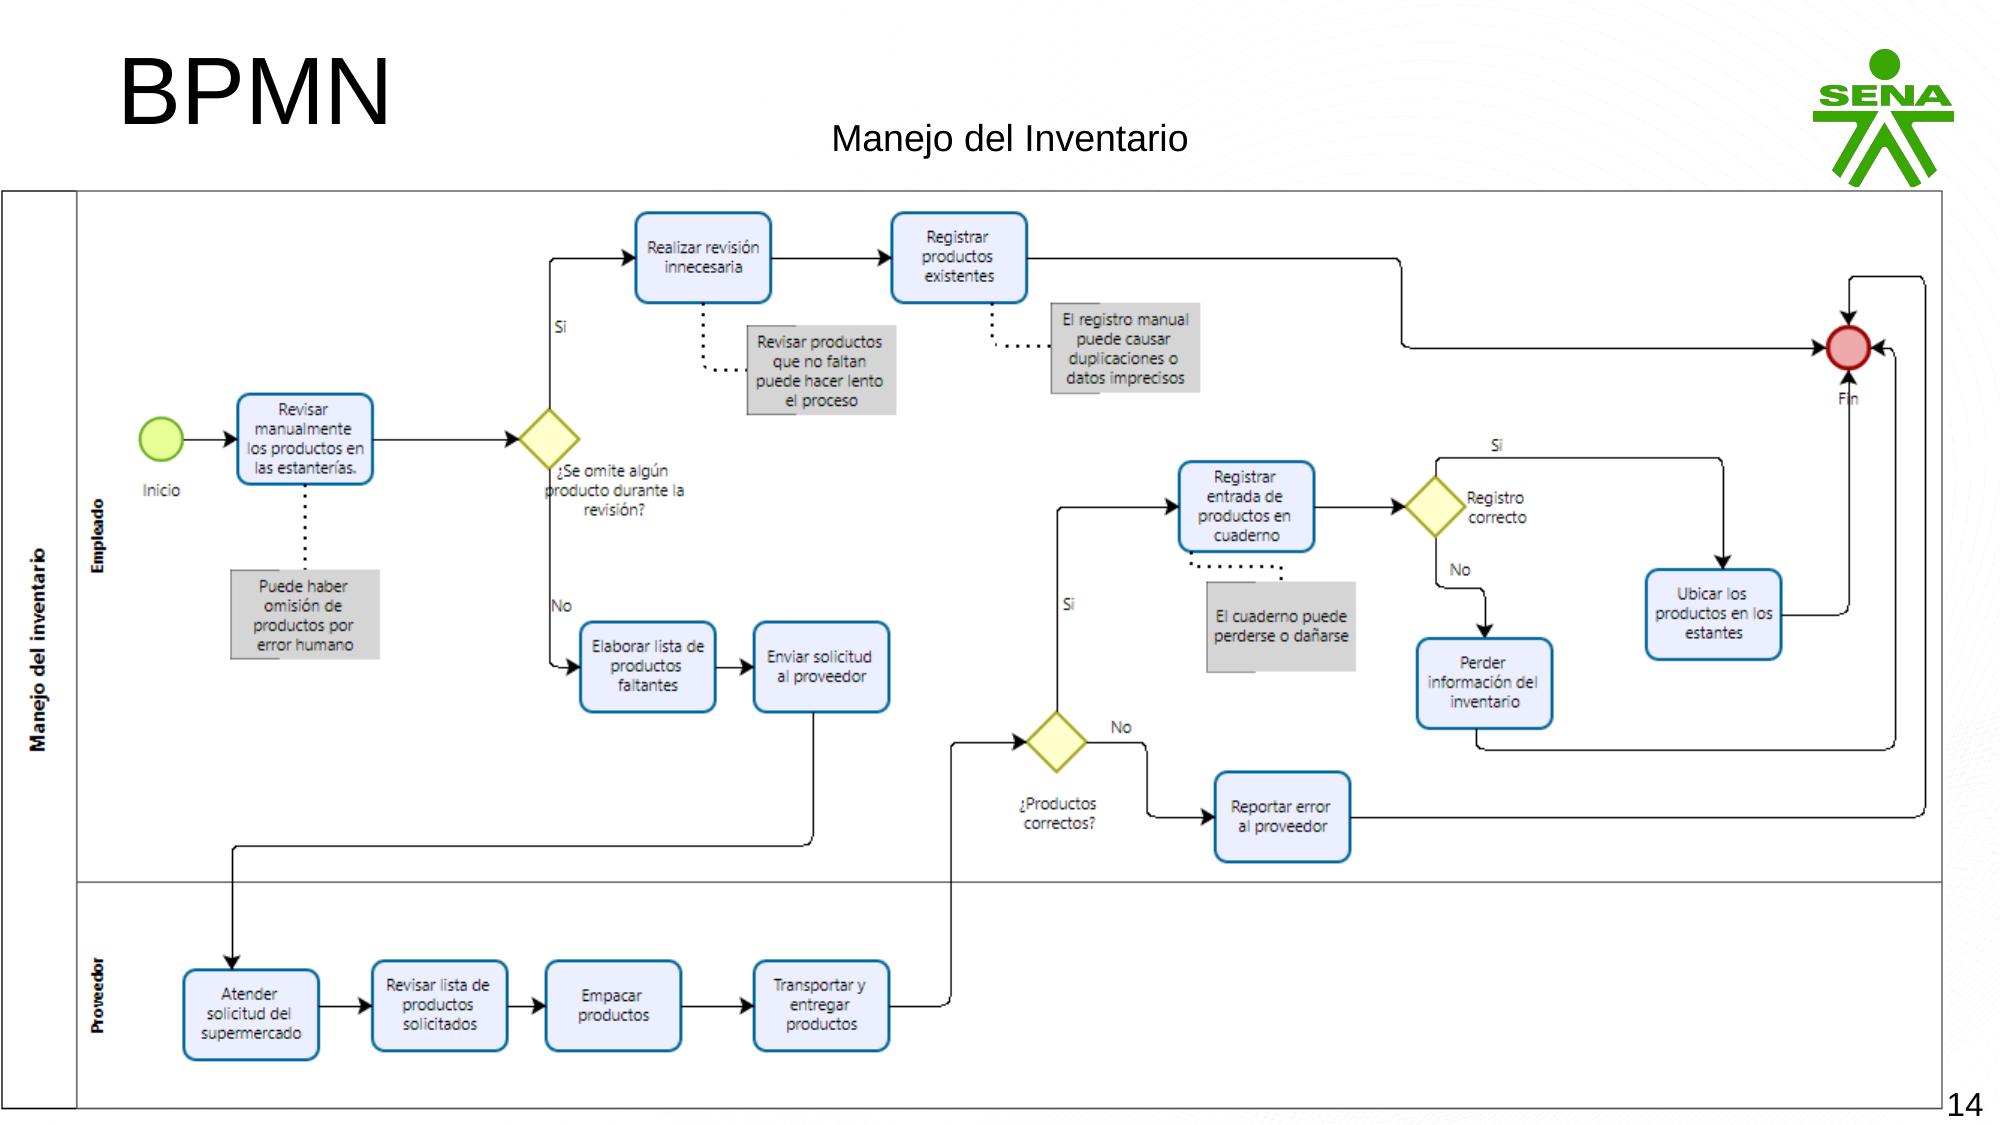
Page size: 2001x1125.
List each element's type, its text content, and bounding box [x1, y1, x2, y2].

text_box Manejo del Inventario [816, 99, 1244, 167]
text_box 14 [1931, 1069, 2000, 1125]
text_box BPMN [102, 21, 463, 152]
picture [0, 0, 2000, 1125]
